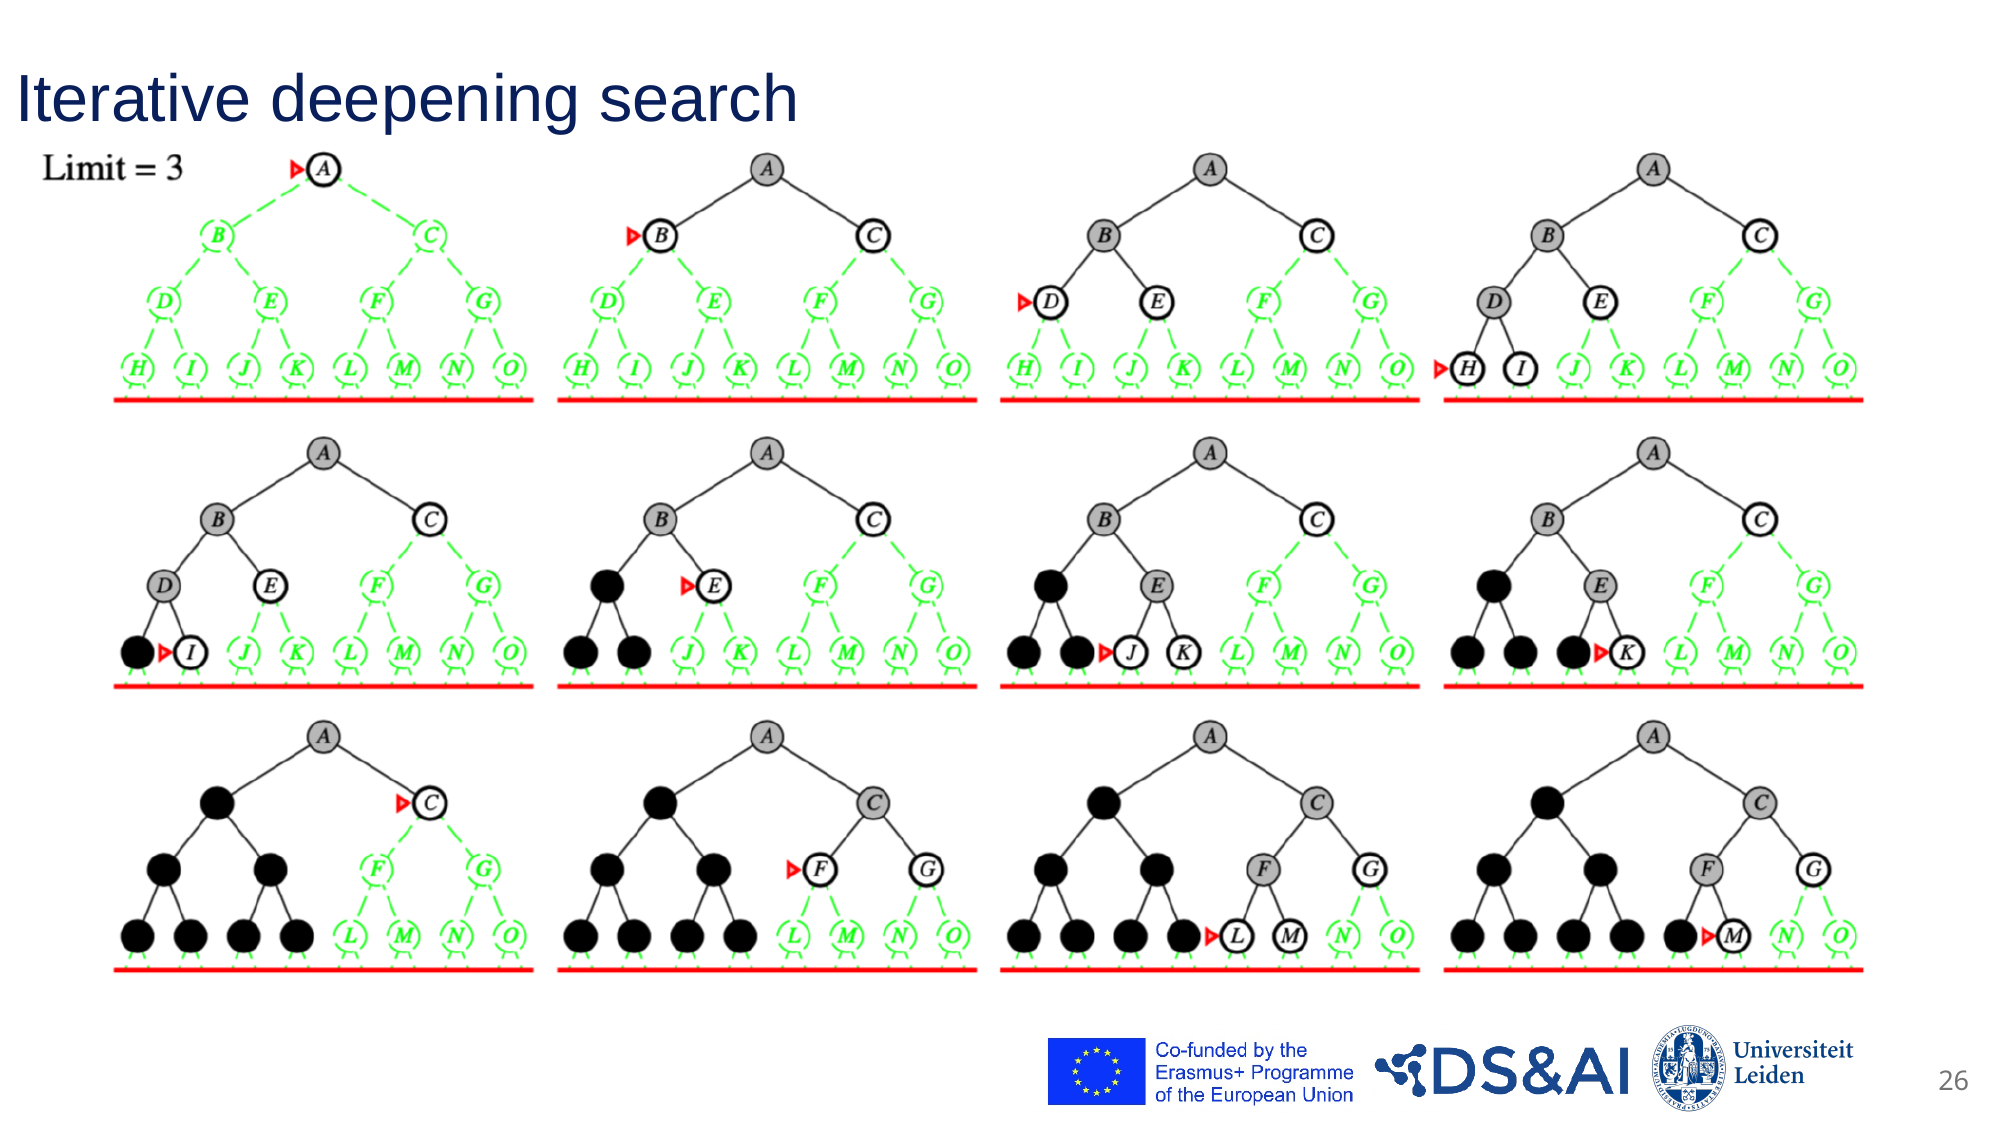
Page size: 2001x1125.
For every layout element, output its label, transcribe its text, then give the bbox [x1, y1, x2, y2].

slide_number 26 [1921, 1049, 1985, 1115]
title Iterative deepening search [0, 10, 2000, 180]
picture [16, 135, 2000, 1125]
